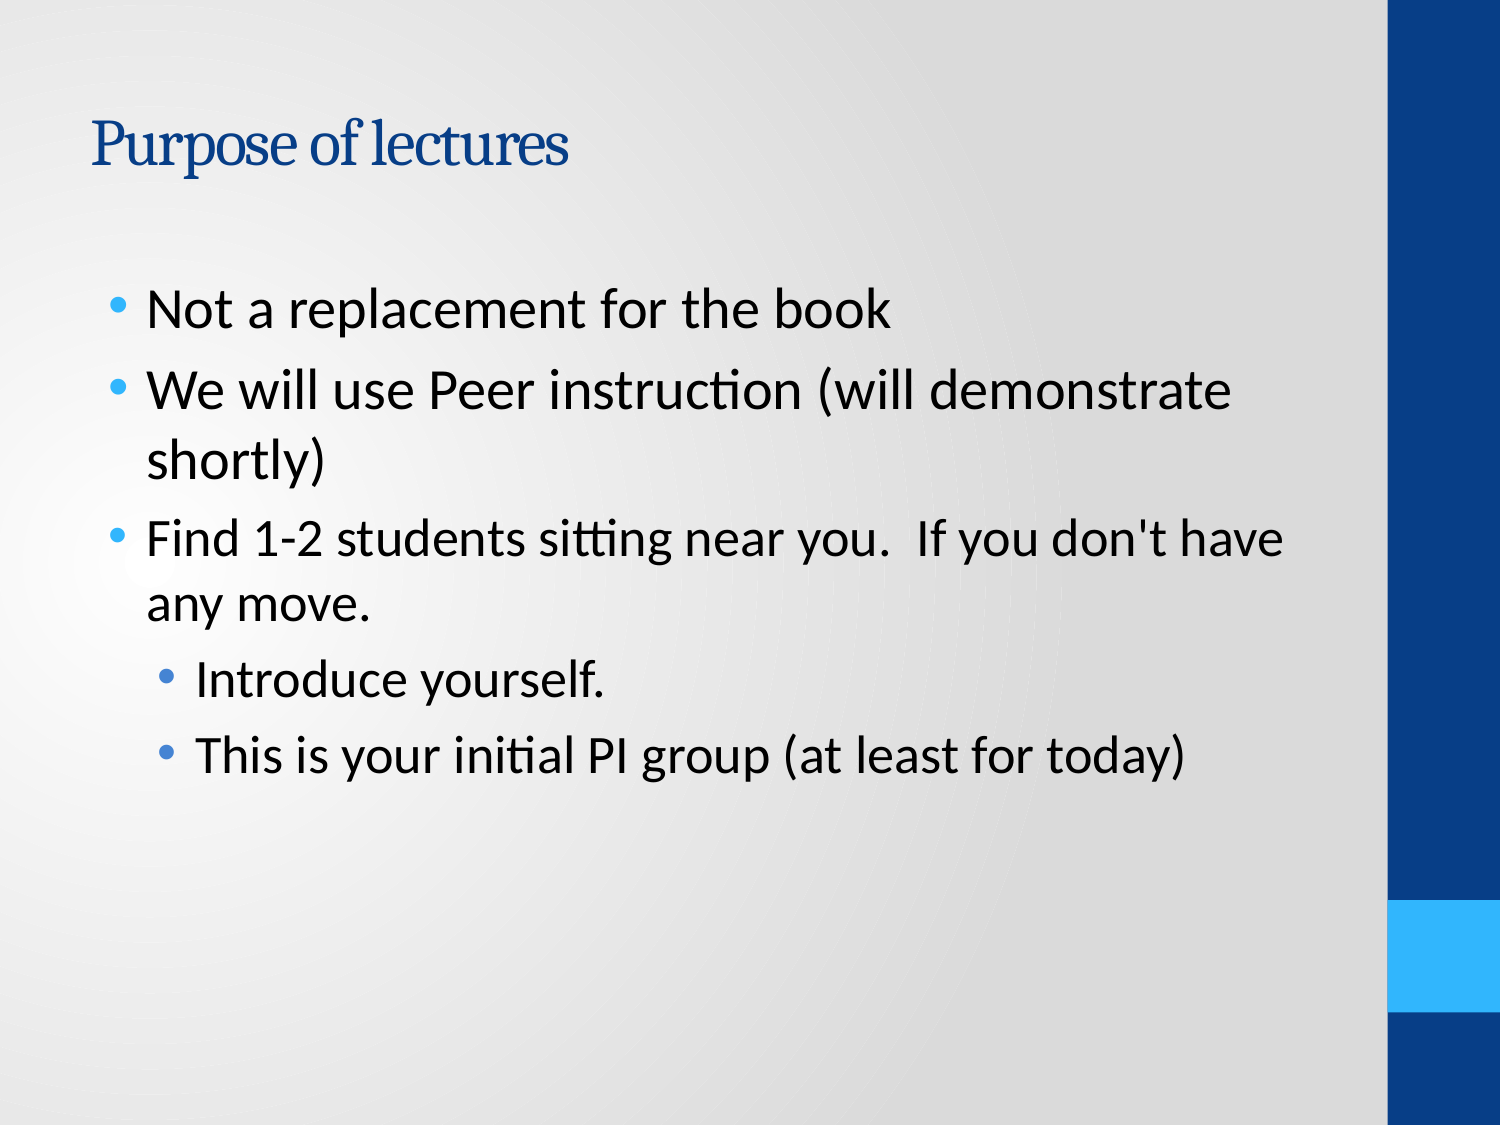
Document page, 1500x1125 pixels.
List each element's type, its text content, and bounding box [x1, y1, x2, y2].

title Purpose of lectures [75, 45, 1325, 233]
list Not a replacement for the book We will use Peer instruction (will demonstrate shortly) Find 1-2 students sitting near you. If you don't have any move. Introduce yourself. This is your initial PI group (at least for today) [75, 262, 1325, 1050]
